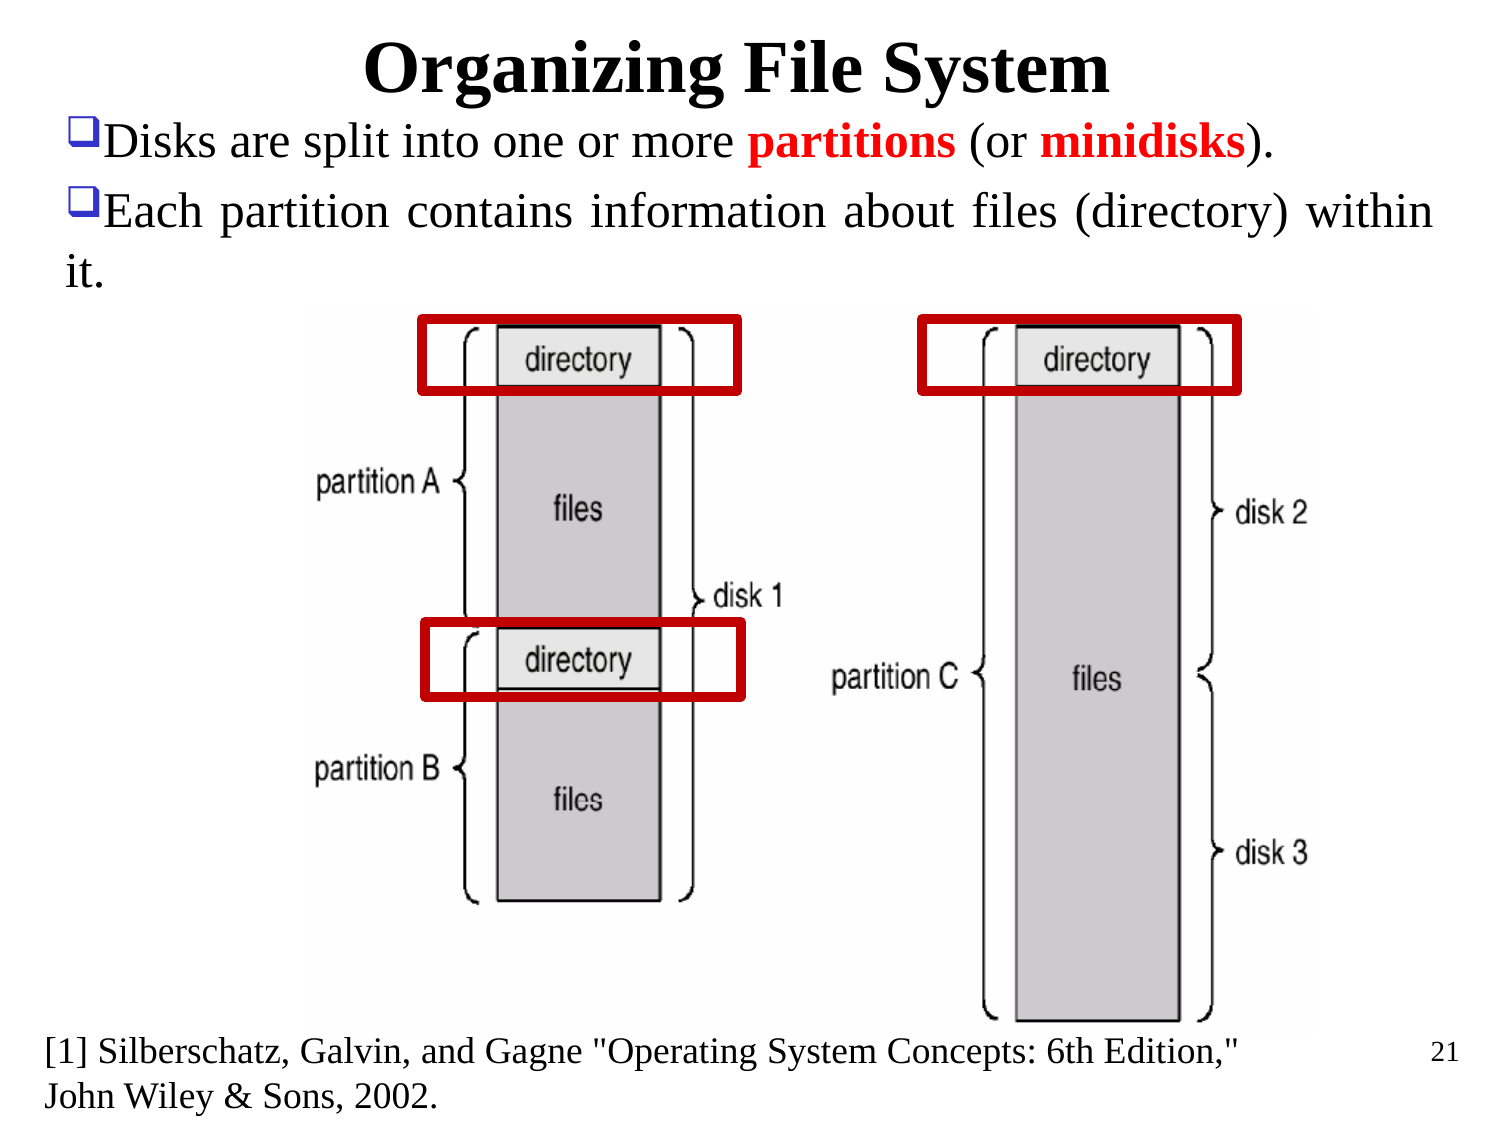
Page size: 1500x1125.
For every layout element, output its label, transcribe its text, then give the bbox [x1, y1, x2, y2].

picture [257, 299, 1376, 1038]
list Disks are split into one or more partitions (or minidisks). Each partition contains information about files (directory) within it. [49, 99, 1451, 288]
text_box [1348, 1024, 1475, 1100]
title Organizing File System [99, 12, 1376, 99]
text_box [1] Silberschatz, Galvin, and Gagne "Operating System Concepts: 6th Edition," John Wiley & Sons, 2002. [29, 1018, 1265, 1124]
